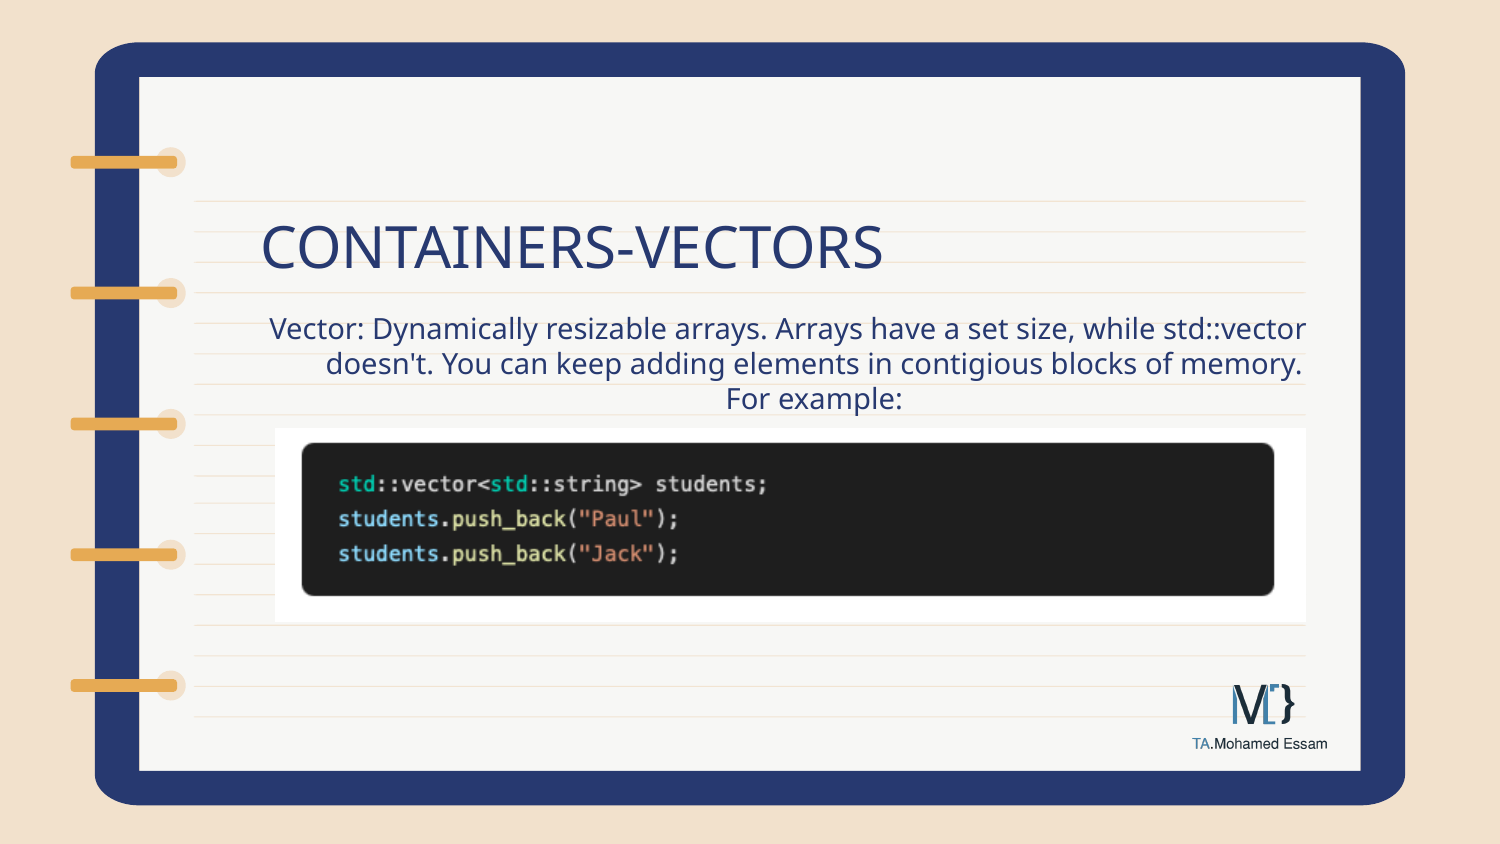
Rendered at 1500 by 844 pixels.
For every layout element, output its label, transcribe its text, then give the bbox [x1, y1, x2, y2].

text_box Vector: Dynamically resizable arrays. Arrays have a set size, while std::vector doesn't. You can keep adding elements in contigious blocks of memory. For example: [222, 295, 1332, 390]
text_box CONTAINERS-VECTORS [222, 194, 1197, 254]
picture [274, 428, 1443, 844]
